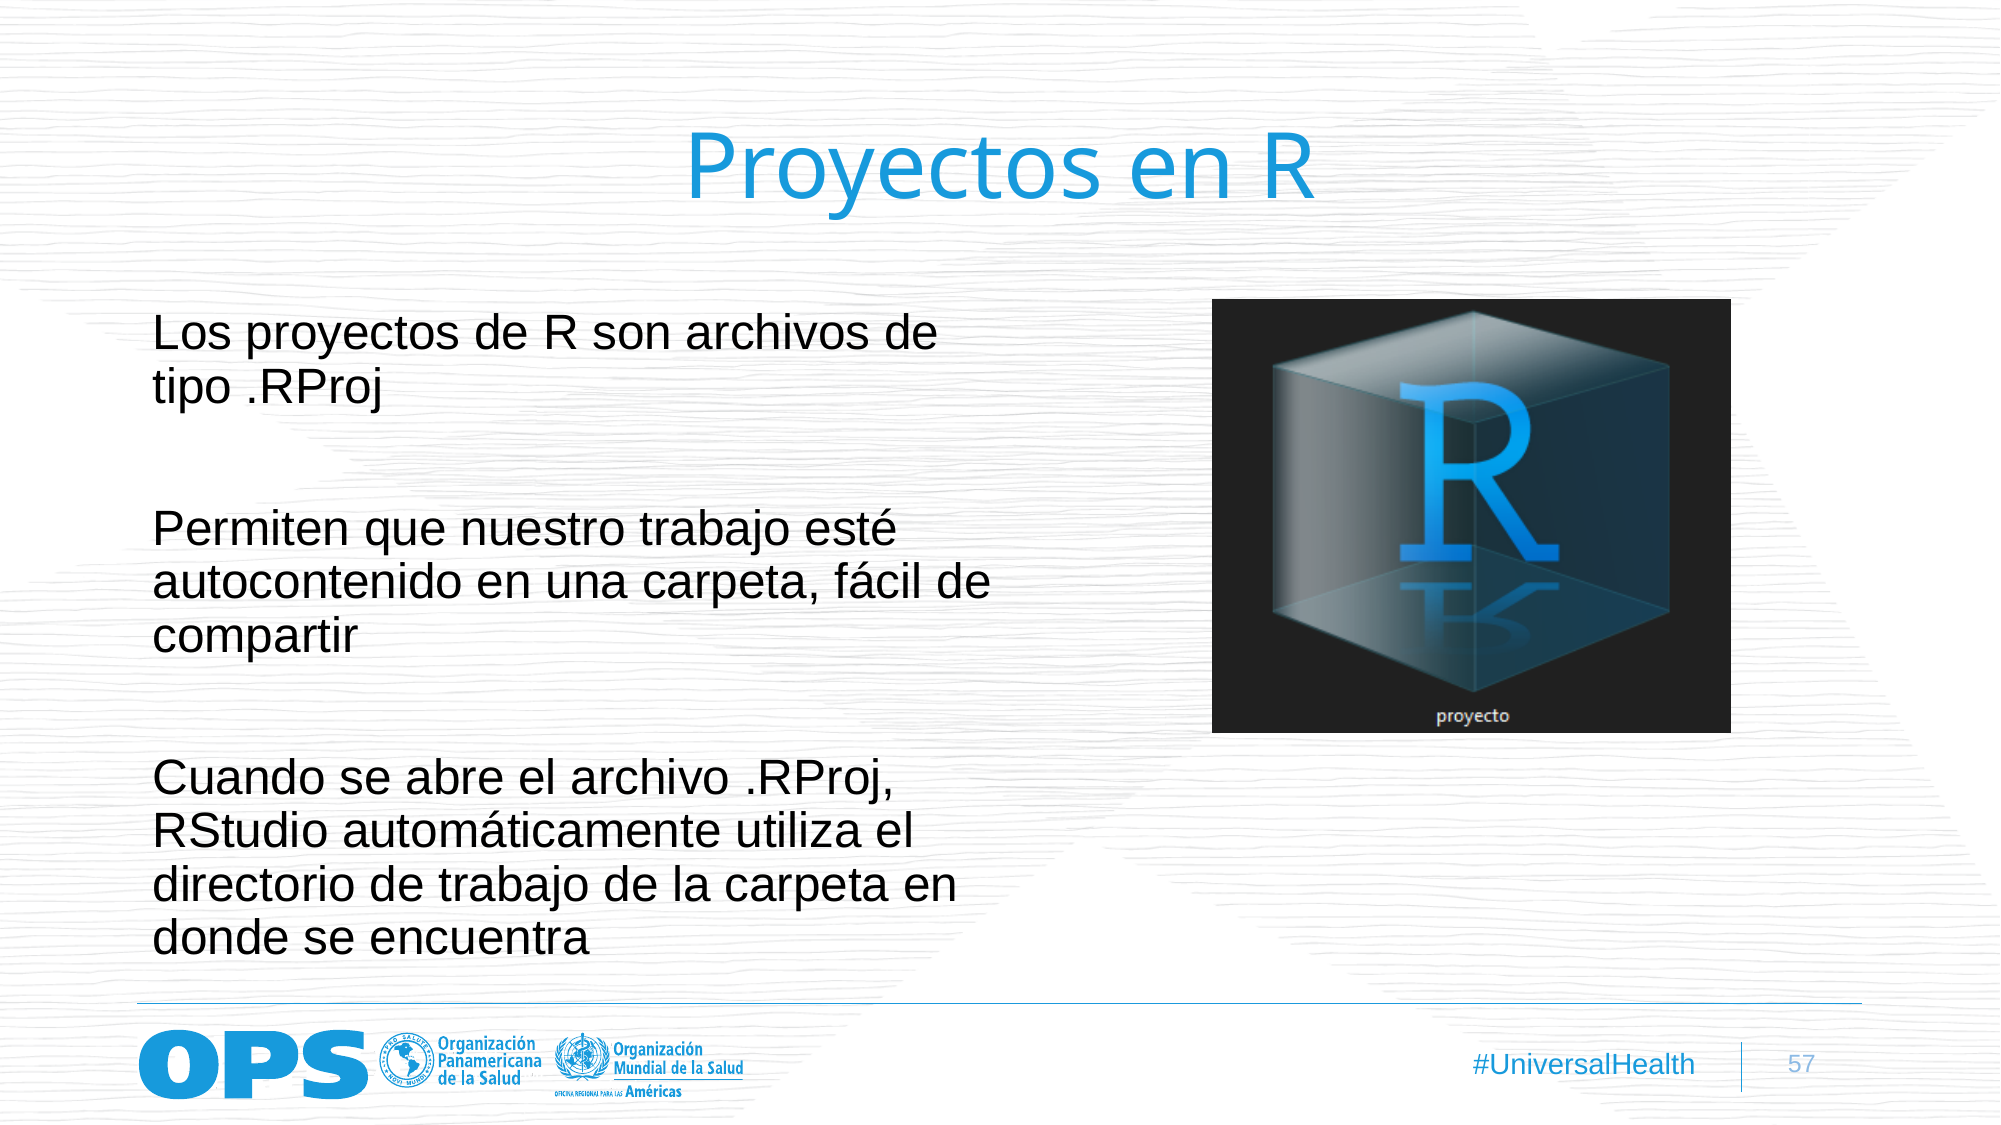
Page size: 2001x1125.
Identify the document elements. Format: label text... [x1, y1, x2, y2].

list Los proyectos de R son archivos de tipo .RProj Permiten que nuestro trabajo esté autocontenido en una carpeta, fácil de compartir Cuando se abre el archivo .RProj, RStudio automáticamente utiliza el directorio de trabajo de la carpeta en donde se encuentra [137, 299, 1043, 974]
slide_number 57 [1741, 1032, 1863, 1093]
picture [1212, 299, 1731, 733]
title Proyectos en R [137, 59, 1863, 278]
